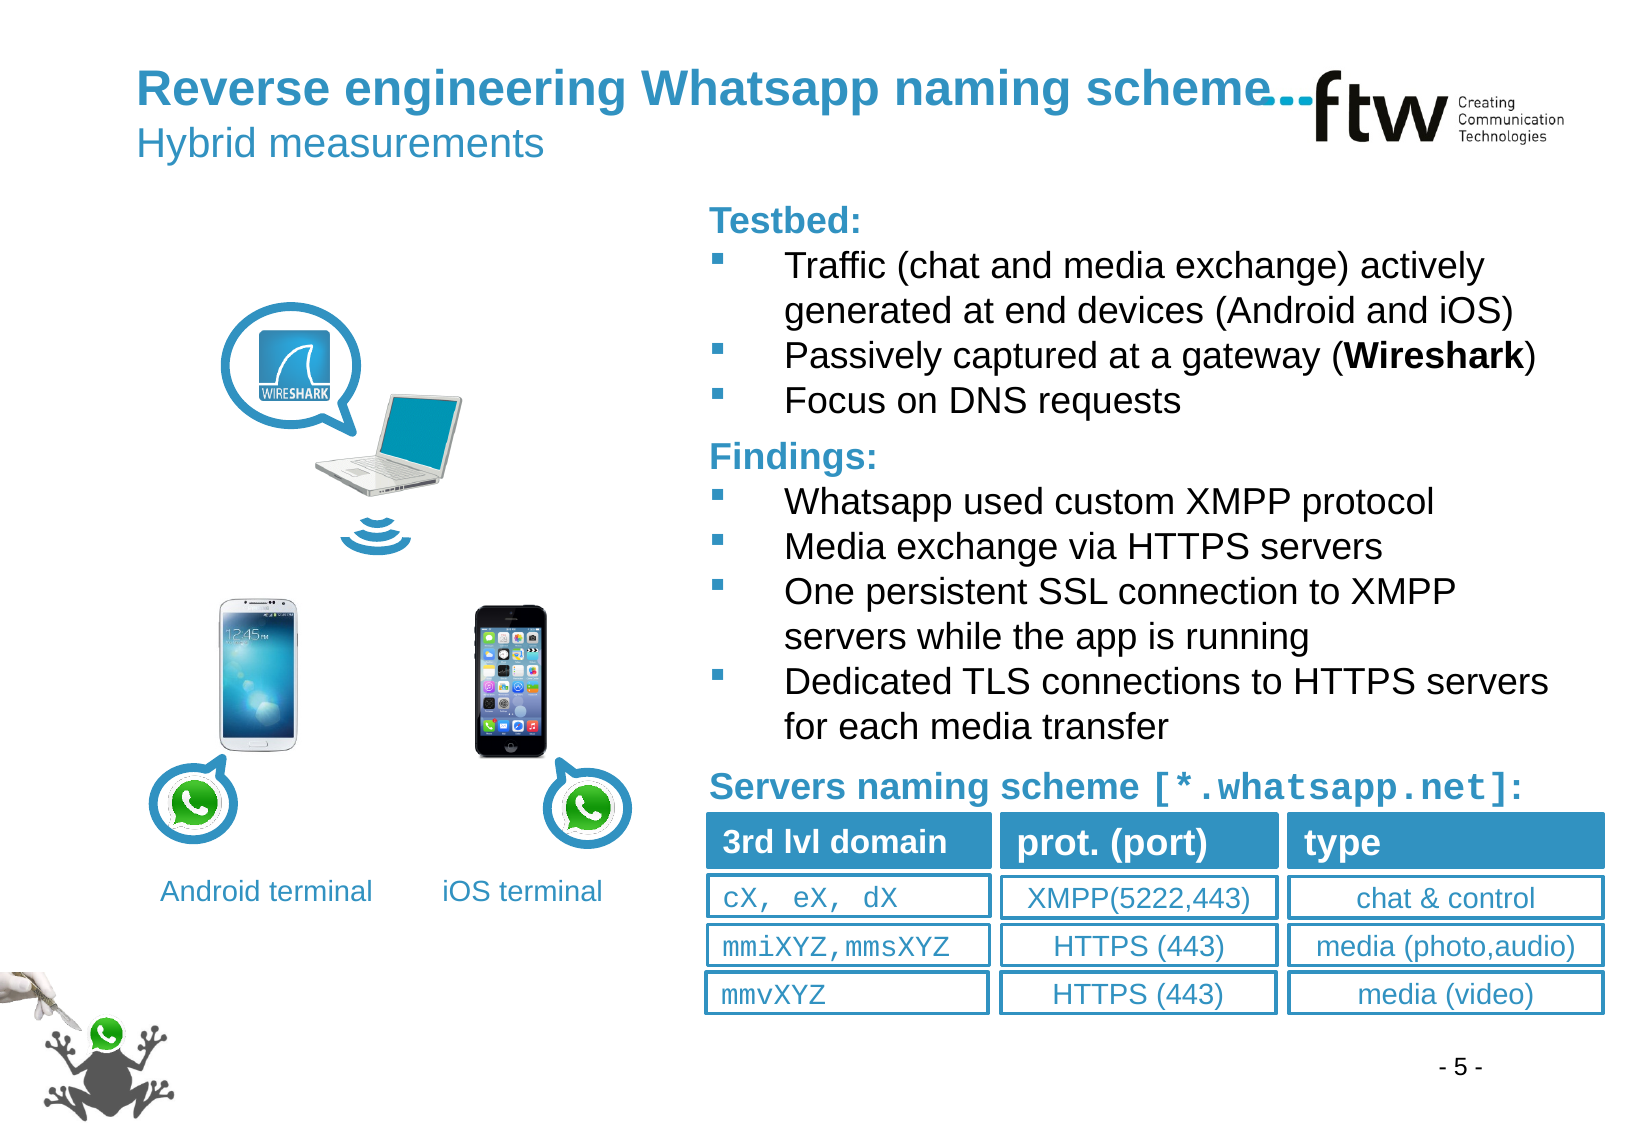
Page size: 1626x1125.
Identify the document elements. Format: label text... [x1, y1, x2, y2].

text_box [560, 768, 611, 779]
text_box [153, 782, 161, 826]
picture [559, 780, 616, 837]
text_box [225, 306, 357, 425]
text_box iOS terminal [427, 864, 619, 915]
text_box [353, 529, 401, 542]
picture [166, 775, 222, 832]
text_box Android terminal [145, 864, 389, 915]
slide_number - 5 - [1284, 1042, 1625, 1106]
text_box Servers naming scheme [*.whatsapp.net]: [694, 754, 1608, 815]
picture [314, 370, 464, 520]
text_box Findings: Whatsapp used custom XMPP protocol Media exchange via HTTPS servers One persistent SSL connection to XMPP servers while the app is running Dedicated TLS connections to HTTPS servers for each media transfer [694, 424, 1583, 754]
text_box [227, 784, 234, 824]
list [259, 330, 330, 402]
title Reverse engineering Whatsapp naming scheme Hybrid measurements [120, 44, 1321, 177]
picture [433, 604, 588, 759]
text_box [547, 788, 554, 829]
text_box [620, 787, 628, 829]
text_box Testbed: Traffic (chat and media exchange) actively generated at end devices (Android and iOS) Passively captured at a gateway (Wireshark) Focus on DNS requests [694, 188, 1583, 424]
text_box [705, 813, 1604, 1014]
picture [1321, 66, 1569, 147]
text_box [340, 536, 411, 556]
text_box [170, 766, 222, 774]
picture [0, 972, 177, 1123]
picture [175, 591, 341, 758]
